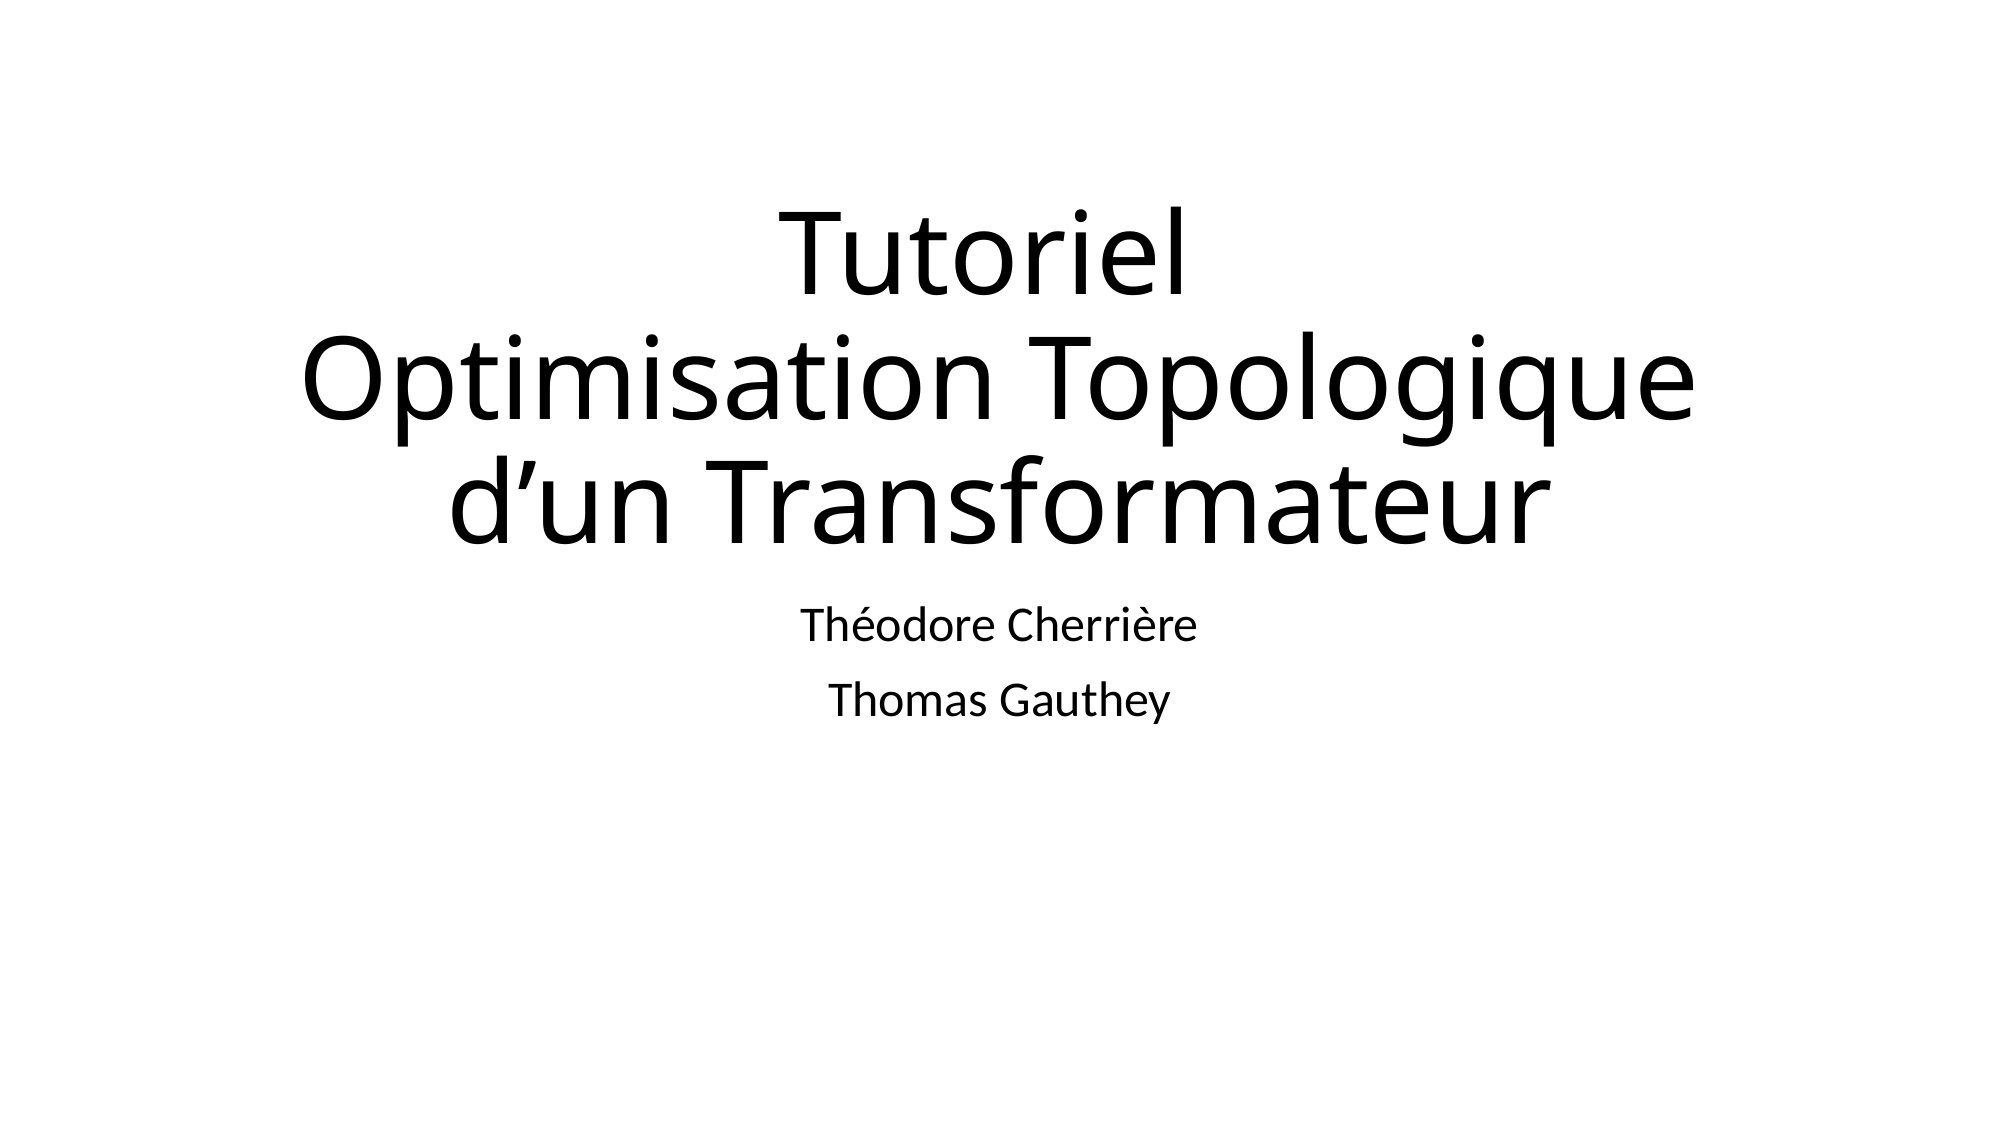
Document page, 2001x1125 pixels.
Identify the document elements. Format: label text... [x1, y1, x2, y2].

title Tutoriel Optimisation Topologique d’un Transformateur [249, 184, 1750, 576]
subtitle Théodore Cherrière Thomas Gauthey [249, 590, 1750, 863]
